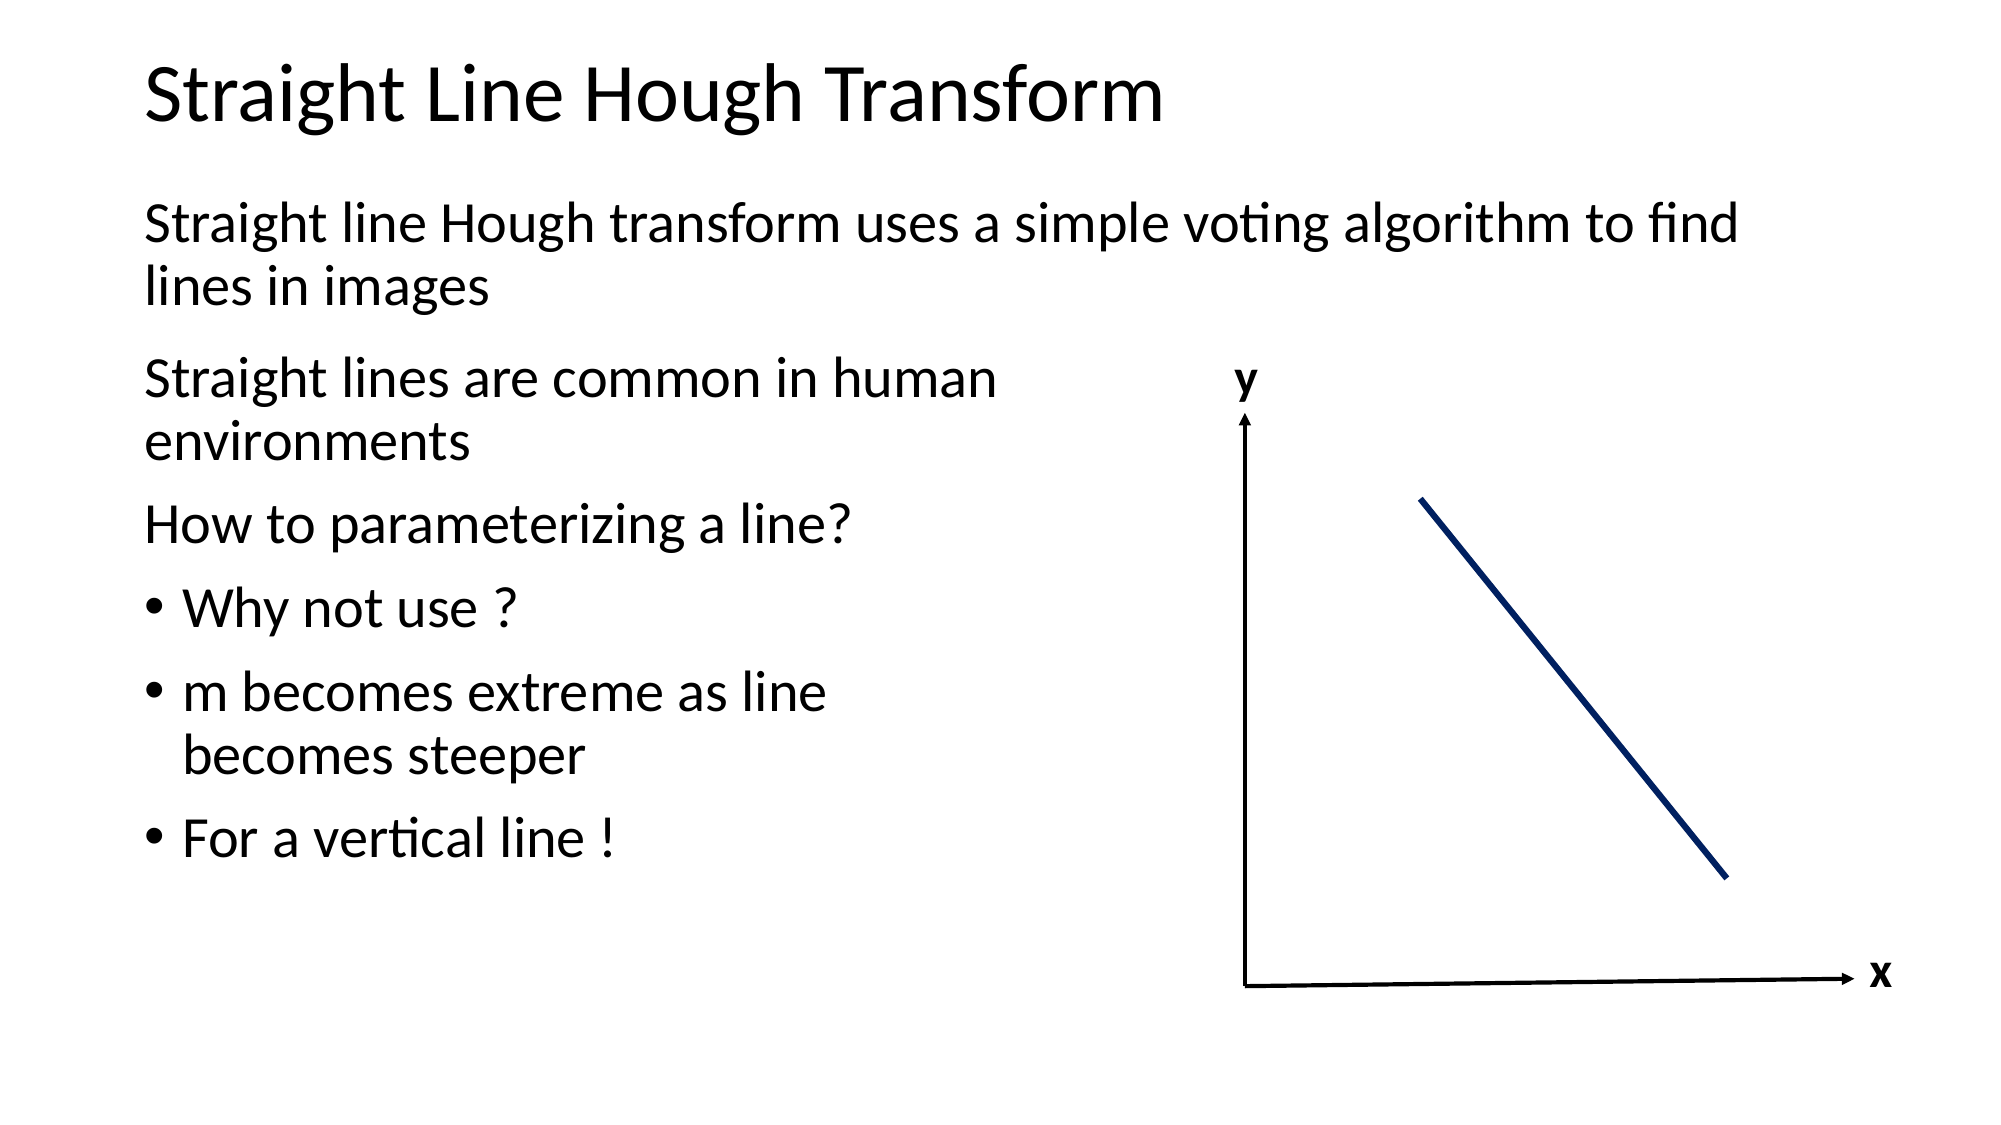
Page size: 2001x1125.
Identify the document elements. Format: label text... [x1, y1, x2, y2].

list Straight line Hough transform uses a simple voting algorithm to find lines in images [129, 184, 1855, 340]
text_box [1244, 978, 1855, 987]
text_box x [1854, 930, 1906, 1006]
text_box y [1219, 337, 1271, 412]
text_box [1420, 498, 1727, 879]
title Straight Line Hough Transform [129, 22, 1855, 166]
